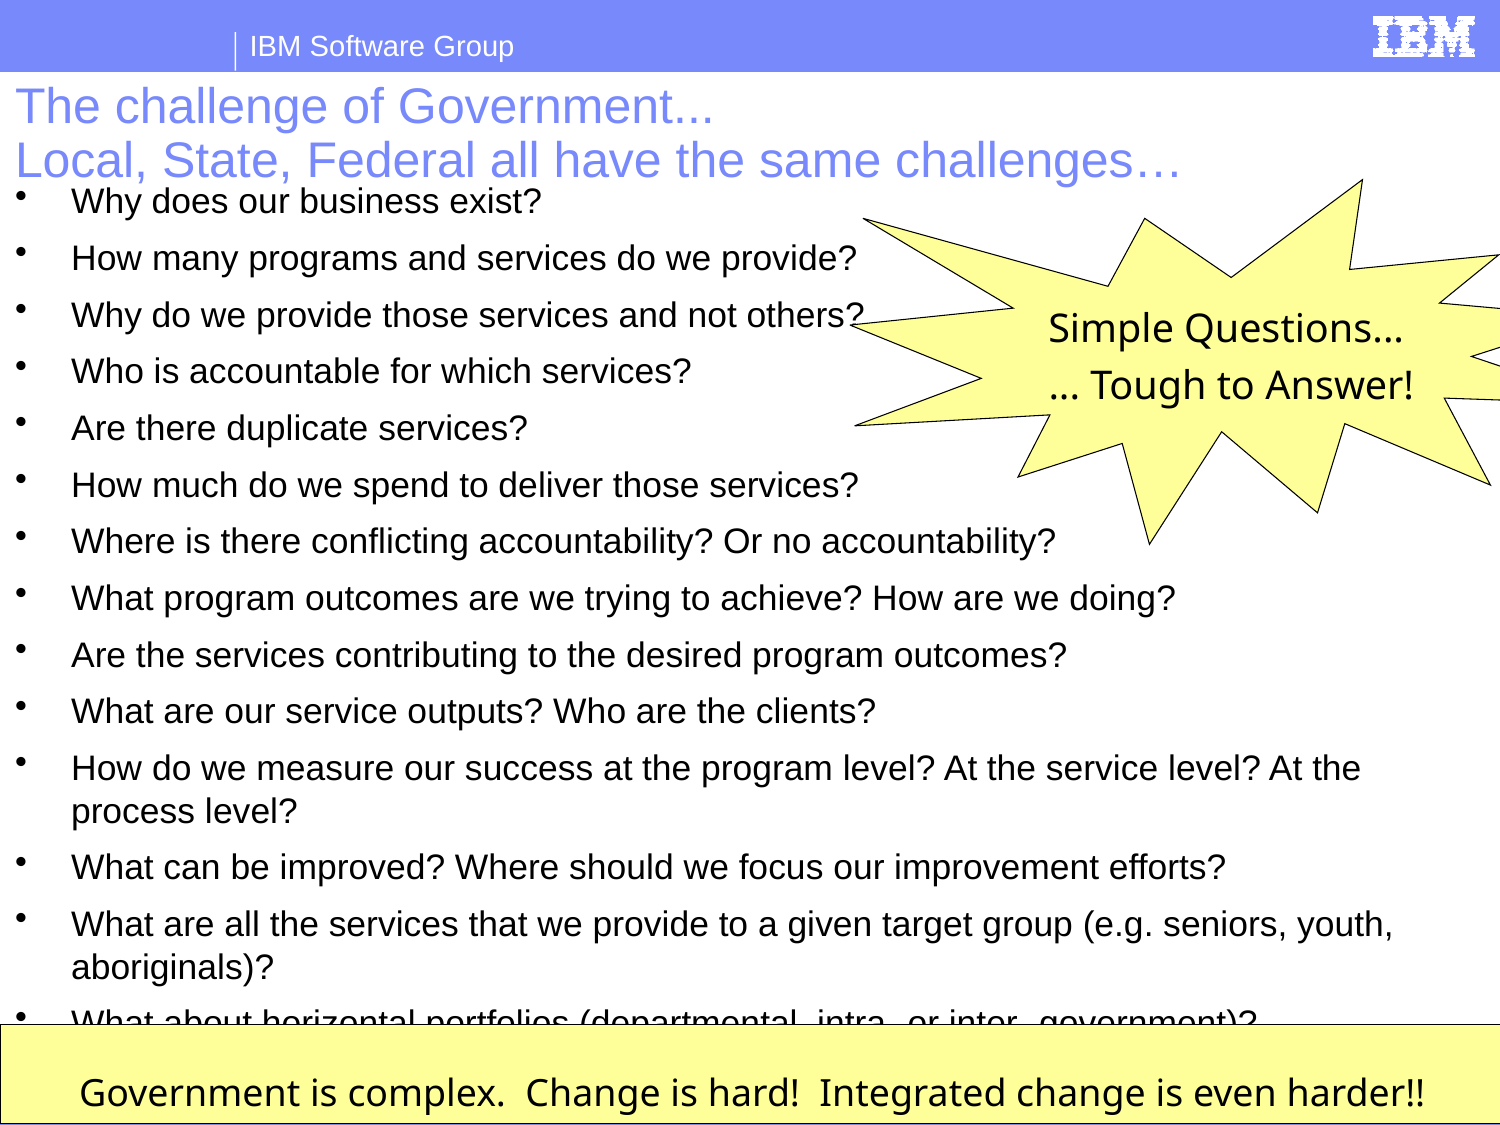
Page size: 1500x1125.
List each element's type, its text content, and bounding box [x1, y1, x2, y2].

title The challenge of Government... Local, State, Federal all have the same challenges… [0, 72, 1463, 199]
text_box Government is complex. Change is hard! Integrated change is even harder!! [0, 1024, 1500, 1124]
text_box Simple Questions... ... Tough to Answer! [849, 179, 1500, 545]
list Why does our business exist? How many programs and services do we provide? Why do we provide those services and not others? Who is accountable for which services? Are there duplicate services? How much do we spend to deliver those services? Where is there conflicting accountability? Or no accountability? What program outcomes are we trying to achieve? How are we doing? Are the services contributing to the desired program outcomes? What are our service outputs? Who are the clients? How do we measure our success at the program level? At the service level? At the process level? What can be improved? Where should we focus our improvement efforts? What are all the services that we provide to a given target group (e.g. seniors, youth, aboriginals)? What about horizontal portfolios (departmental, intra- or inter- government)? [0, 170, 1438, 1000]
